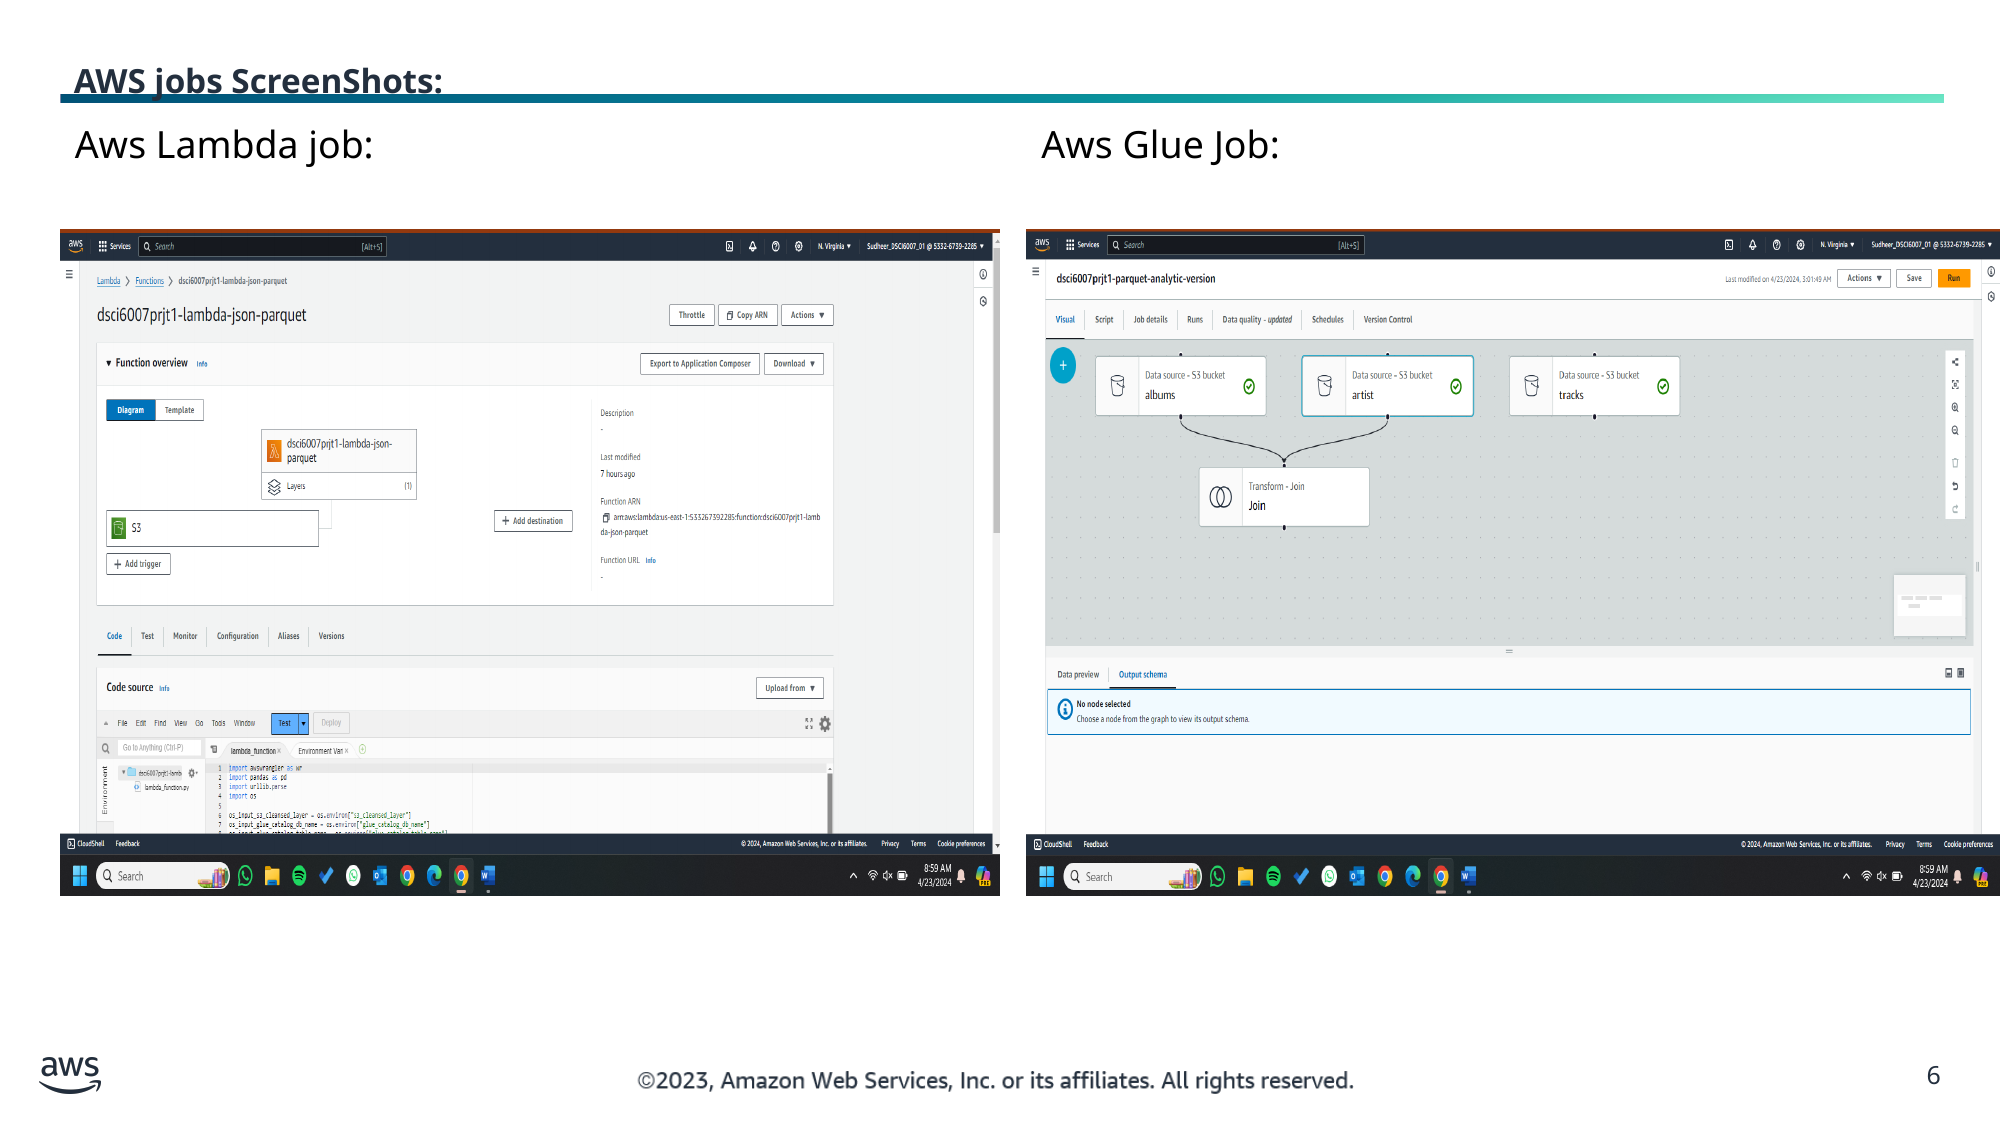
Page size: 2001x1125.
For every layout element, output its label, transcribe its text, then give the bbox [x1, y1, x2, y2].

title AWS jobs ScreenShots: [58, 58, 1940, 107]
picture [59, 229, 1001, 896]
text_box Aws Lambda job: [59, 113, 519, 174]
slide_number 6 [1861, 1057, 1941, 1095]
picture [621, 1057, 1378, 1109]
picture [1026, 229, 2000, 896]
text_box Aws Glue Job: [1026, 113, 1464, 174]
picture [39, 1057, 101, 1094]
